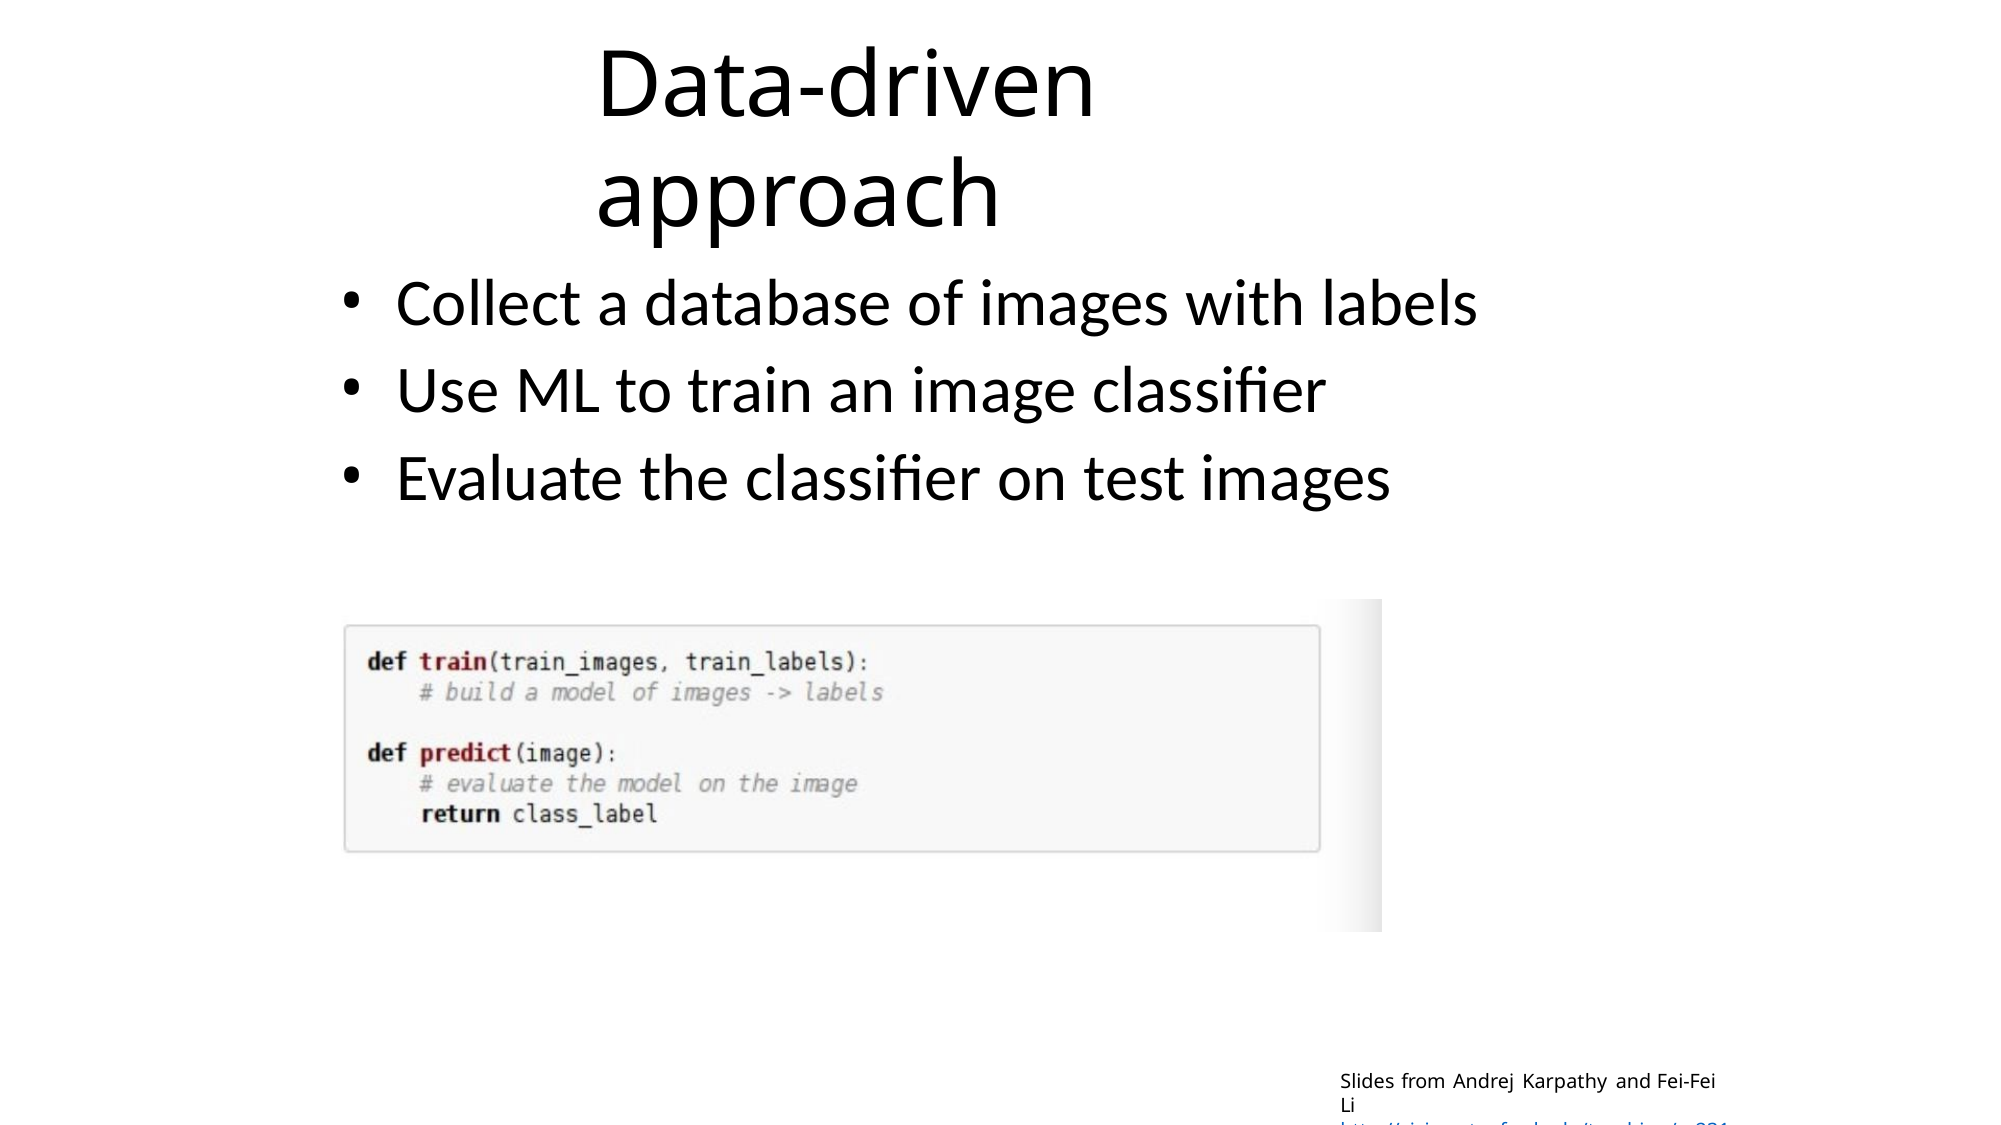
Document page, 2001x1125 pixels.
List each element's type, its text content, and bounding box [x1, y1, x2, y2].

text_box Collect a database of images with labels Use ML to train an image classifier Evaluate the classifier on test images [338, 248, 1480, 514]
text_box Slides from Andrej Karpathy and Fei-Fei Li http://vision.stanford.edu/teaching/cs231n/ [1338, 1066, 1733, 1125]
picture [341, 599, 1382, 932]
title Data-driven approach [593, 21, 1408, 245]
